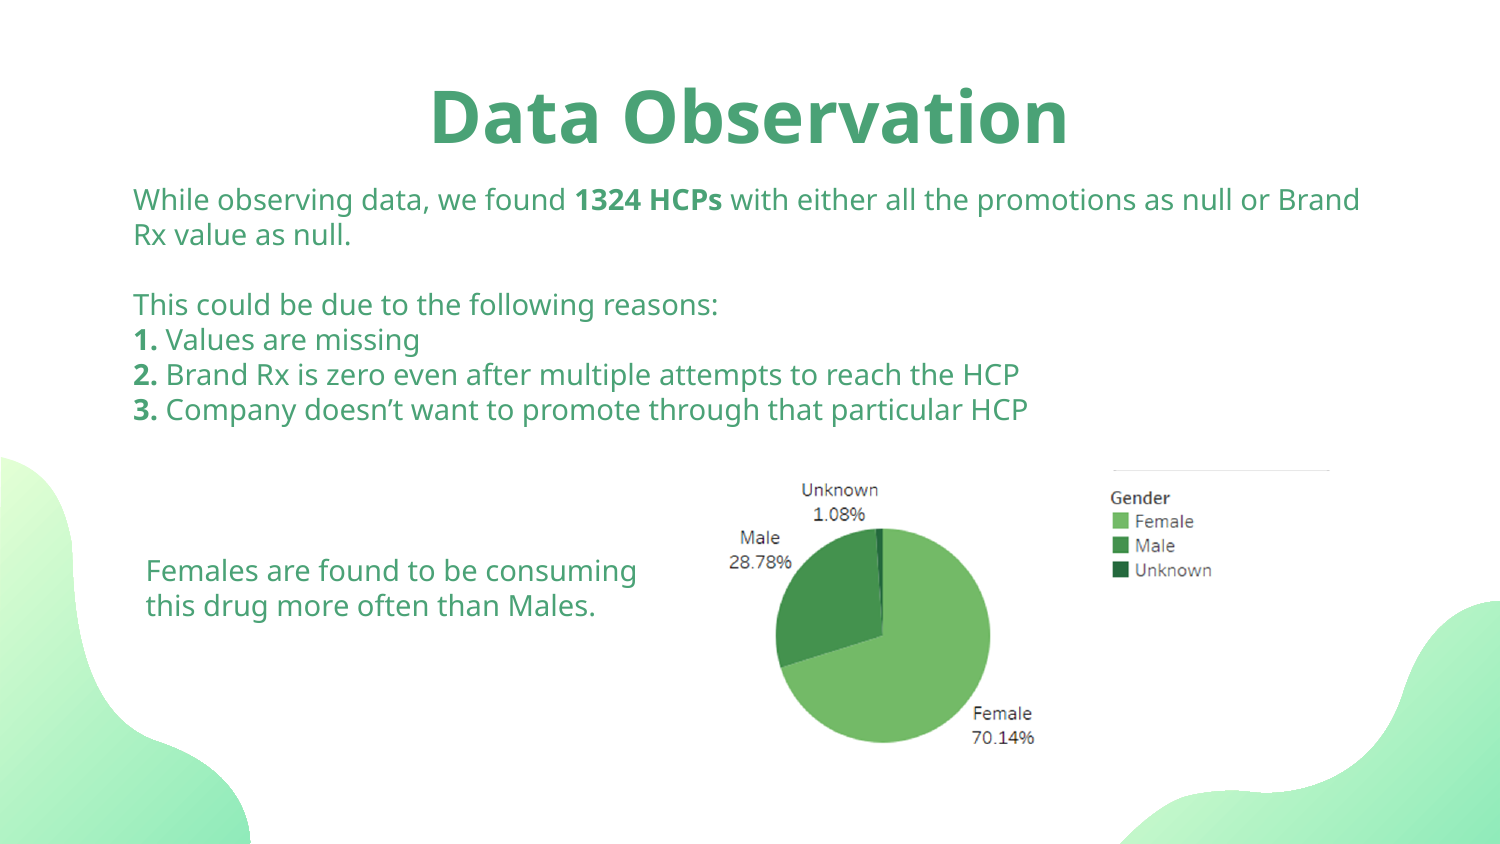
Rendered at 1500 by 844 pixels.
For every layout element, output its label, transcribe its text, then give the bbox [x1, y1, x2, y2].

text_box Females are found to be consuming this drug more often than Males. [130, 537, 663, 673]
picture [668, 469, 1336, 775]
title Data Observation [118, 88, 1382, 142]
text_box While observing data, we found 1324 HCPs with either all the promotions as null or Brand Rx value as null. This could be due to the following reasons: 1. Values are missing 2. Brand Rx is zero even after multiple attempts to reach the HCP 3. Company doesn’t want to promote through that particular HCP [118, 166, 1382, 442]
